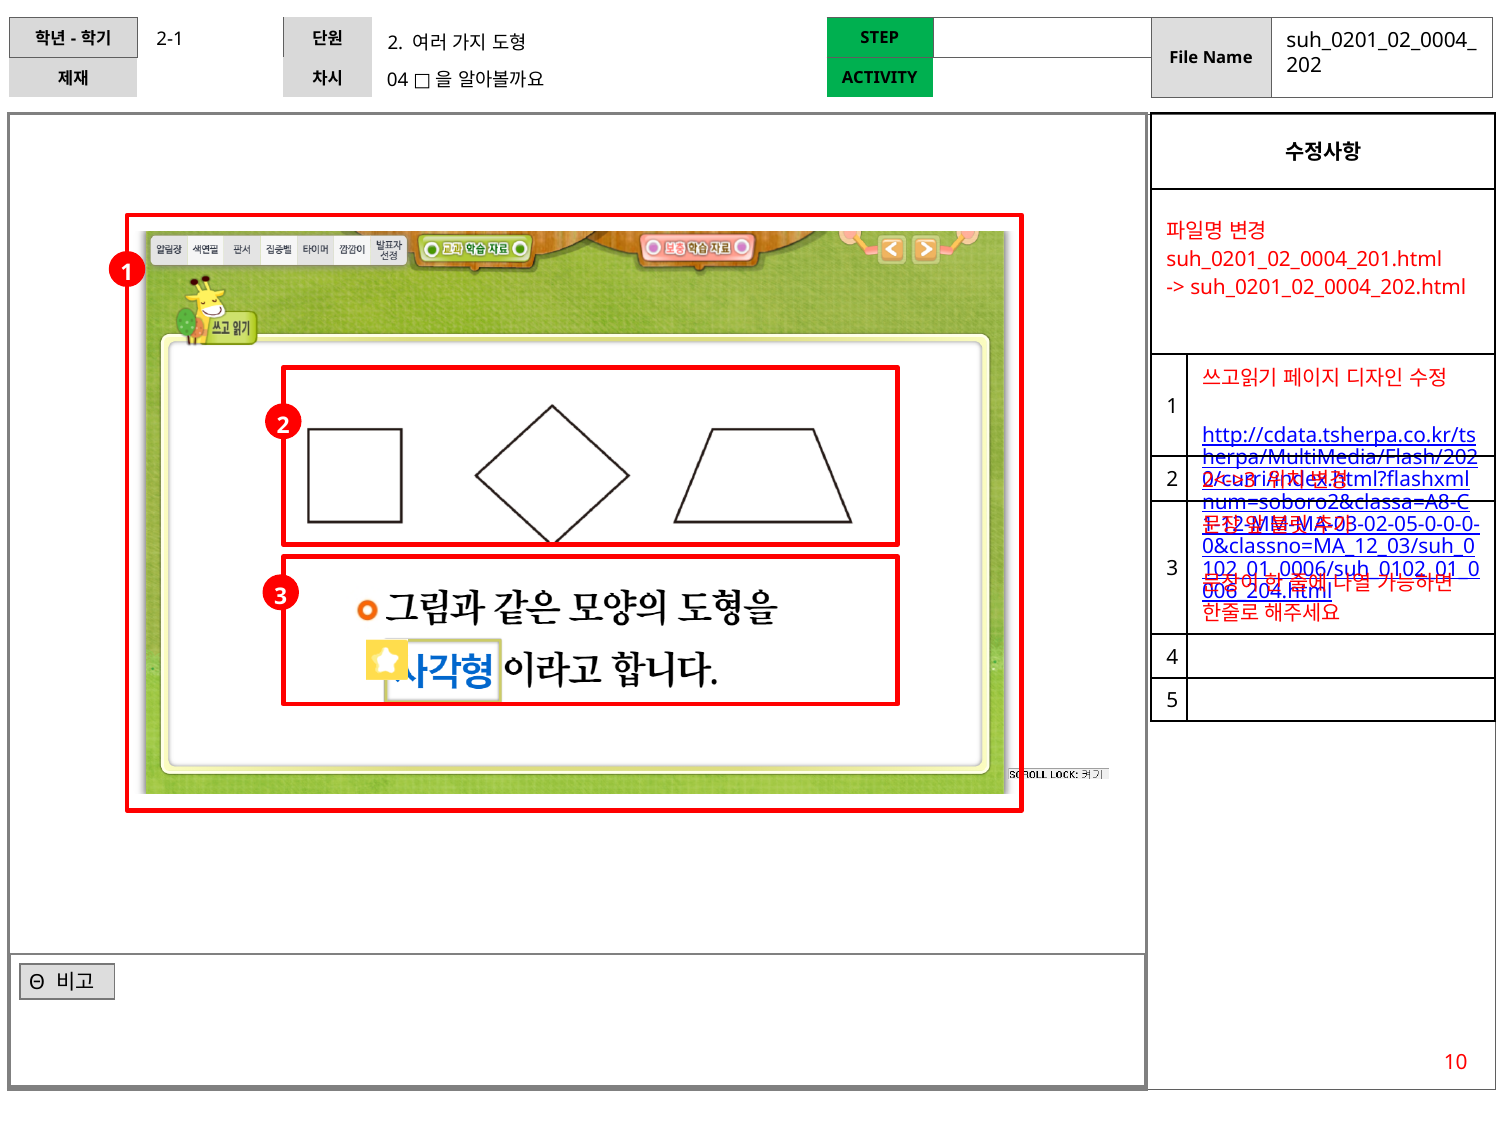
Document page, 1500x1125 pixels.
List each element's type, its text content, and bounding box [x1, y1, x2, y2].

table_cell [1188, 635, 1494, 677]
table_cell 4 [1152, 635, 1186, 677]
picture [17, 231, 1132, 795]
text_box 2. 여러 가지 도형 [372, 23, 828, 48]
table_header 수정사항 [1152, 114, 1494, 188]
text_box 04 □을 알아볼까요 [372, 60, 821, 96]
table_cell 2 [1152, 457, 1186, 500]
text_box 2-1 [141, 18, 284, 55]
table_cell 1 [1152, 355, 1186, 455]
table_cell 쓰고읽기 페이지 디자인 수정 http://cdata.tsherpa.co.kr/tsherpa/MultiMedia/Flash/2020/curri/index.html?flashxmlnum=soboro2&classa=A8-C1-12-MM-MA-03-02-05-0-0-0-0&classno=MA_12_03/suh_0102_01_0006/suh_0102_01_0006_204.html [1188, 355, 1494, 455]
text_box [125, 213, 1024, 229]
table_cell 2<->3 위치 변경 [1188, 457, 1494, 500]
table_cell 5 [1152, 679, 1186, 720]
text_box suh_0201_02_0004_202 [1271, 18, 1500, 84]
table_cell 파일명 변경 suh_0201_02_0004_201.html -> suh_0201_02_0004_202.html [1152, 190, 1494, 353]
table_cell 문장 앞 블릿 추가 문장이 한 줄에 나열 가능하면 한줄로 해주세요 [1188, 502, 1494, 633]
table_cell 3 [1152, 502, 1186, 633]
text_box [125, 804, 1024, 813]
table_cell [1188, 679, 1494, 720]
